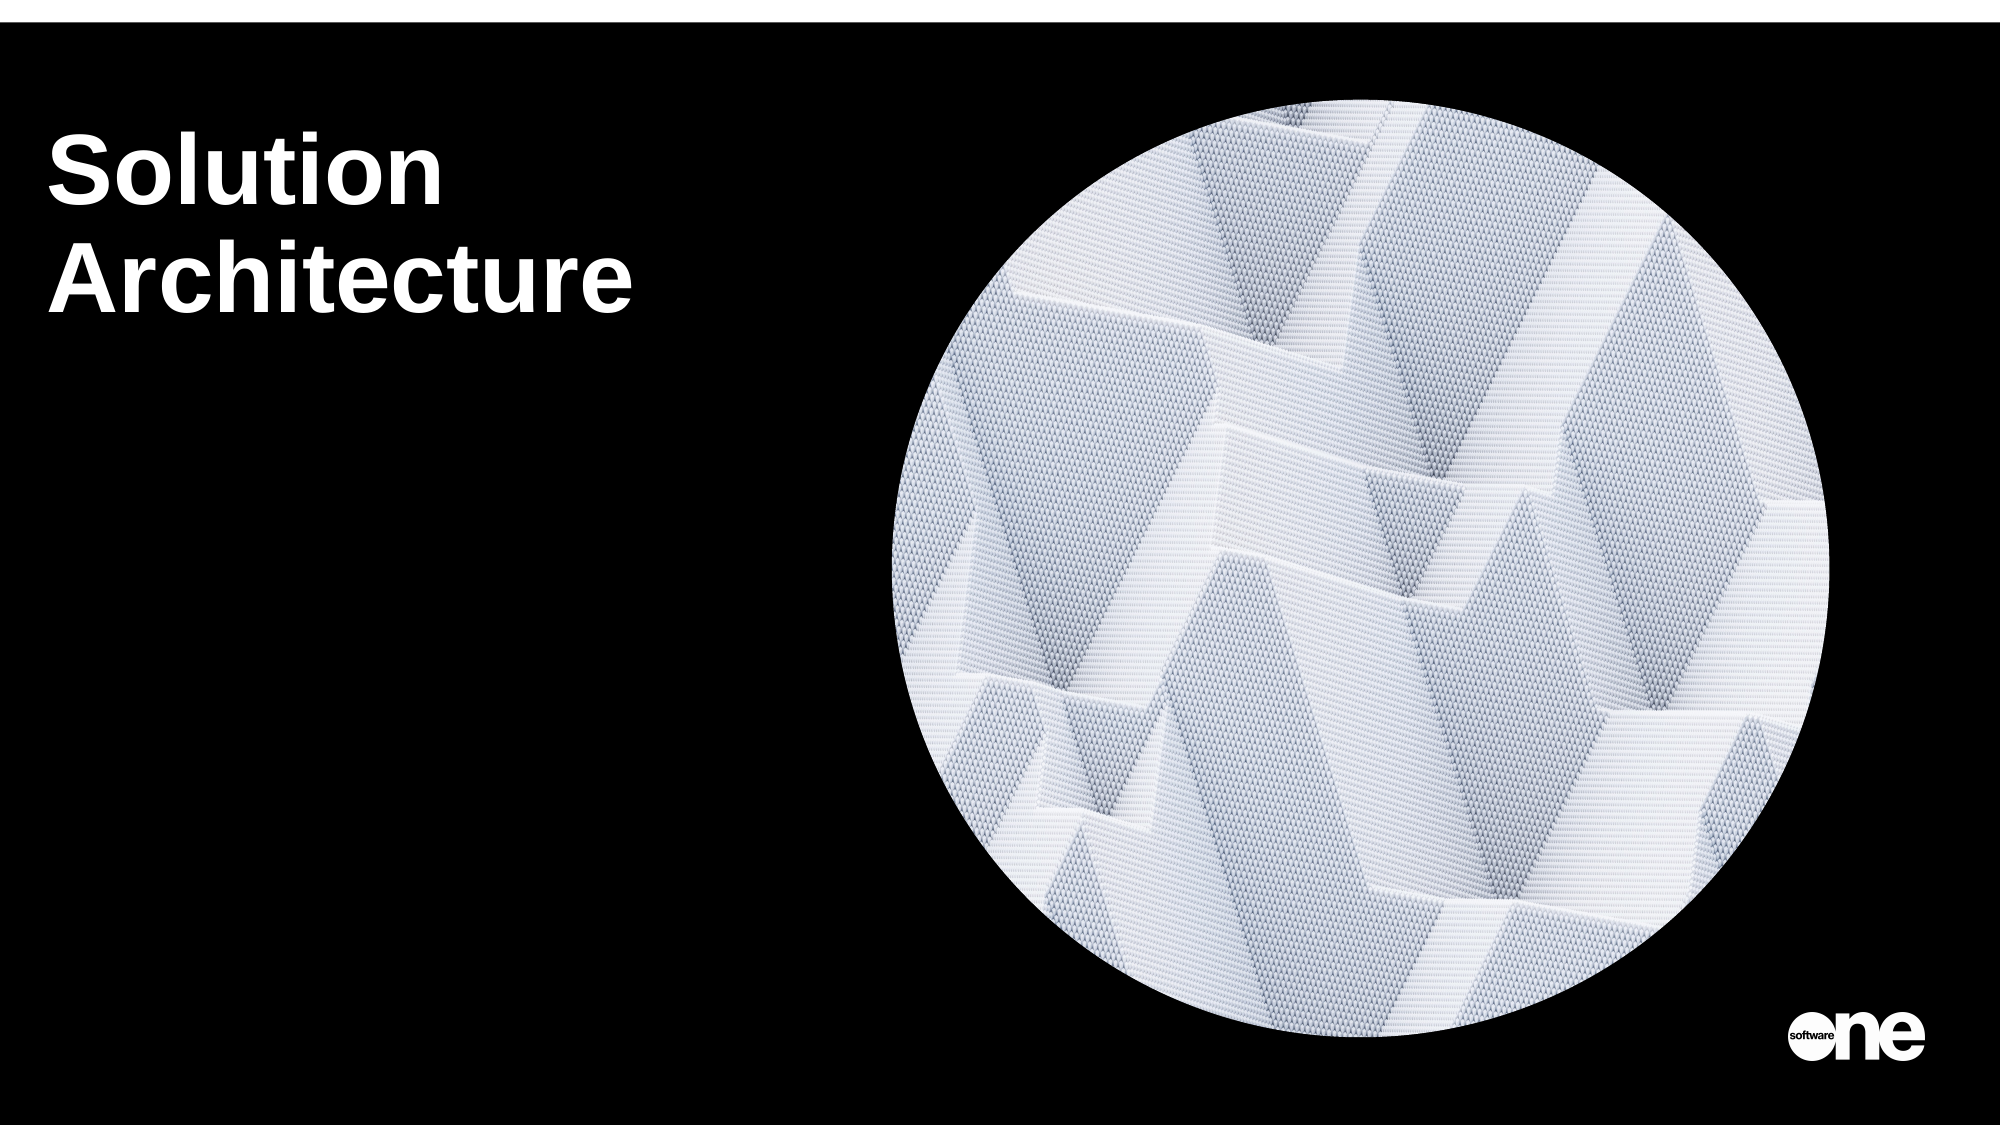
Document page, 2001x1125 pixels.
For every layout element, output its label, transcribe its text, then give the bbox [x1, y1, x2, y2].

title Solution Architecture [46, 118, 833, 392]
picture [891, 99, 1925, 1061]
